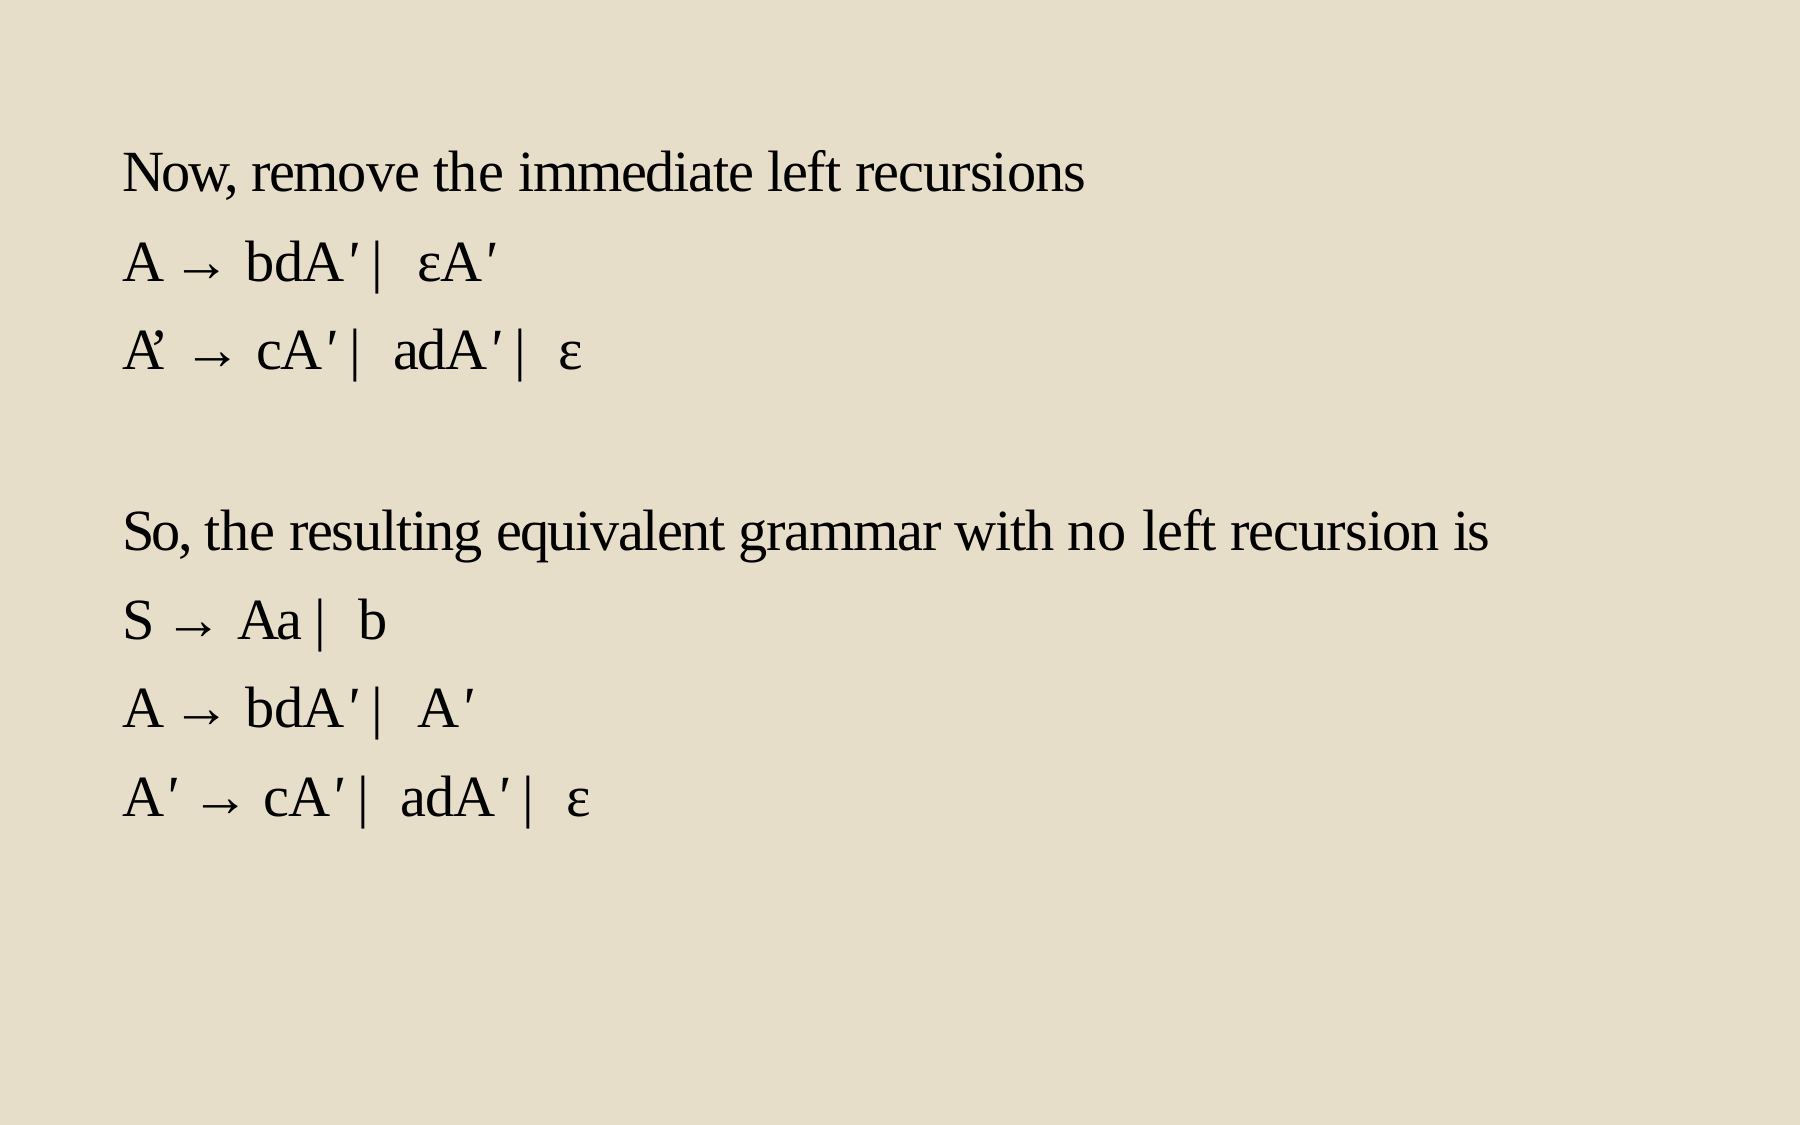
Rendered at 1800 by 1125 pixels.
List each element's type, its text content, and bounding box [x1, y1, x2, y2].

text_box Now, remove the immediate left recursions A → bdA' | εA' A’ → cA' | adA' | ε So, the resulting equivalent grammar with no left recursion is S → Aa | b A → bdA' | A' A' → cA' | adA' | ε [119, 112, 1800, 829]
